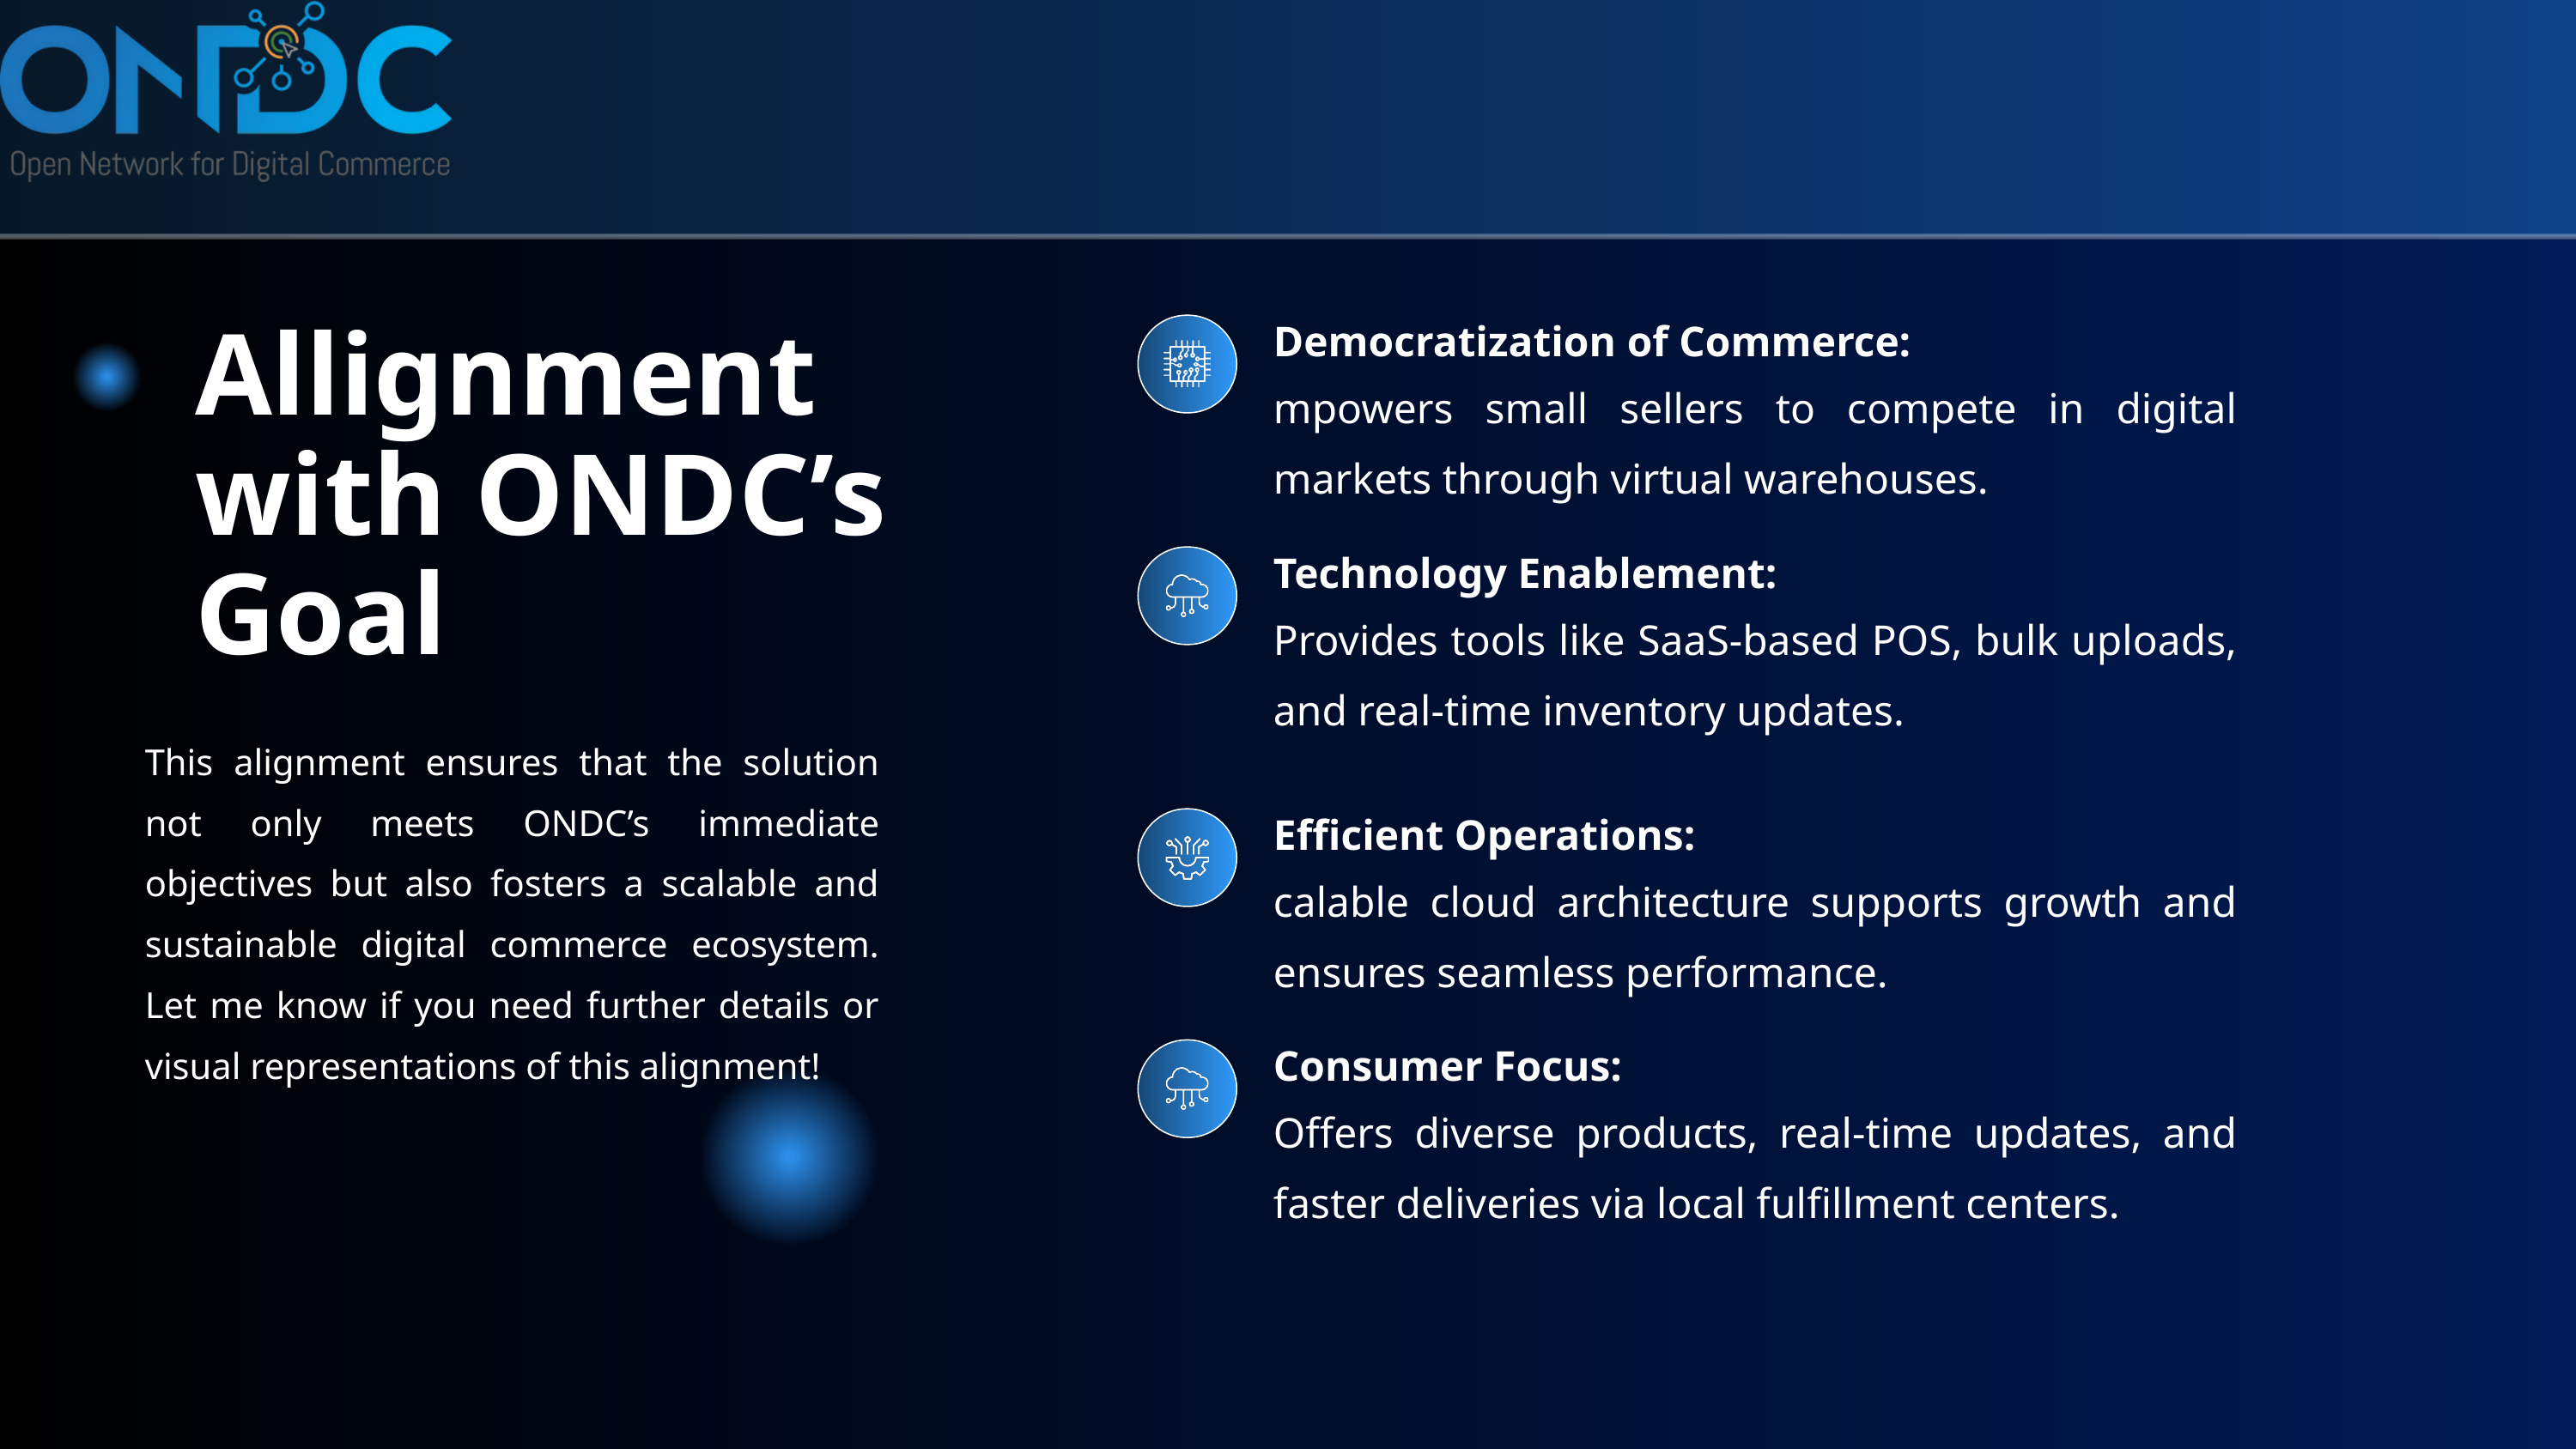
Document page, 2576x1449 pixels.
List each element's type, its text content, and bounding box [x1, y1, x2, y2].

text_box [1137, 808, 1237, 907]
text_box This alignment ensures that the solution not only meets ONDC’s immediate objectives but also fosters a scalable and sustainable digital commerce ecosystem. Let me know if you need further details or visual representations of this alignment! [144, 722, 880, 1087]
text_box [1137, 314, 1237, 414]
text_box Consumer Focus: [1273, 1032, 1851, 1090]
text_box [69, 338, 145, 415]
text_box Allignment with ONDC’s Goal [195, 318, 1089, 677]
text_box [690, 1058, 889, 1256]
text_box Provides tools like SaaS-based POS, bulk uploads, and real-time inventory updates. [1273, 593, 2239, 734]
text_box Democratization of Commerce: [1273, 306, 1986, 365]
text_box calable cloud architecture supports growth and ensures seamless performance. [1273, 855, 2239, 996]
text_box mpowers small sellers to compete in digital markets through virtual warehouses. [1273, 361, 2239, 502]
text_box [1137, 1040, 1237, 1138]
text_box Offers diverse products, real-time updates, and faster deliveries via local fulfillment centers. [1273, 1087, 2239, 1228]
text_box Technology Enablement: [1273, 538, 1851, 597]
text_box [0, 0, 2576, 237]
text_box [1137, 546, 1237, 646]
text_box Efficient Operations: [1273, 800, 1756, 858]
